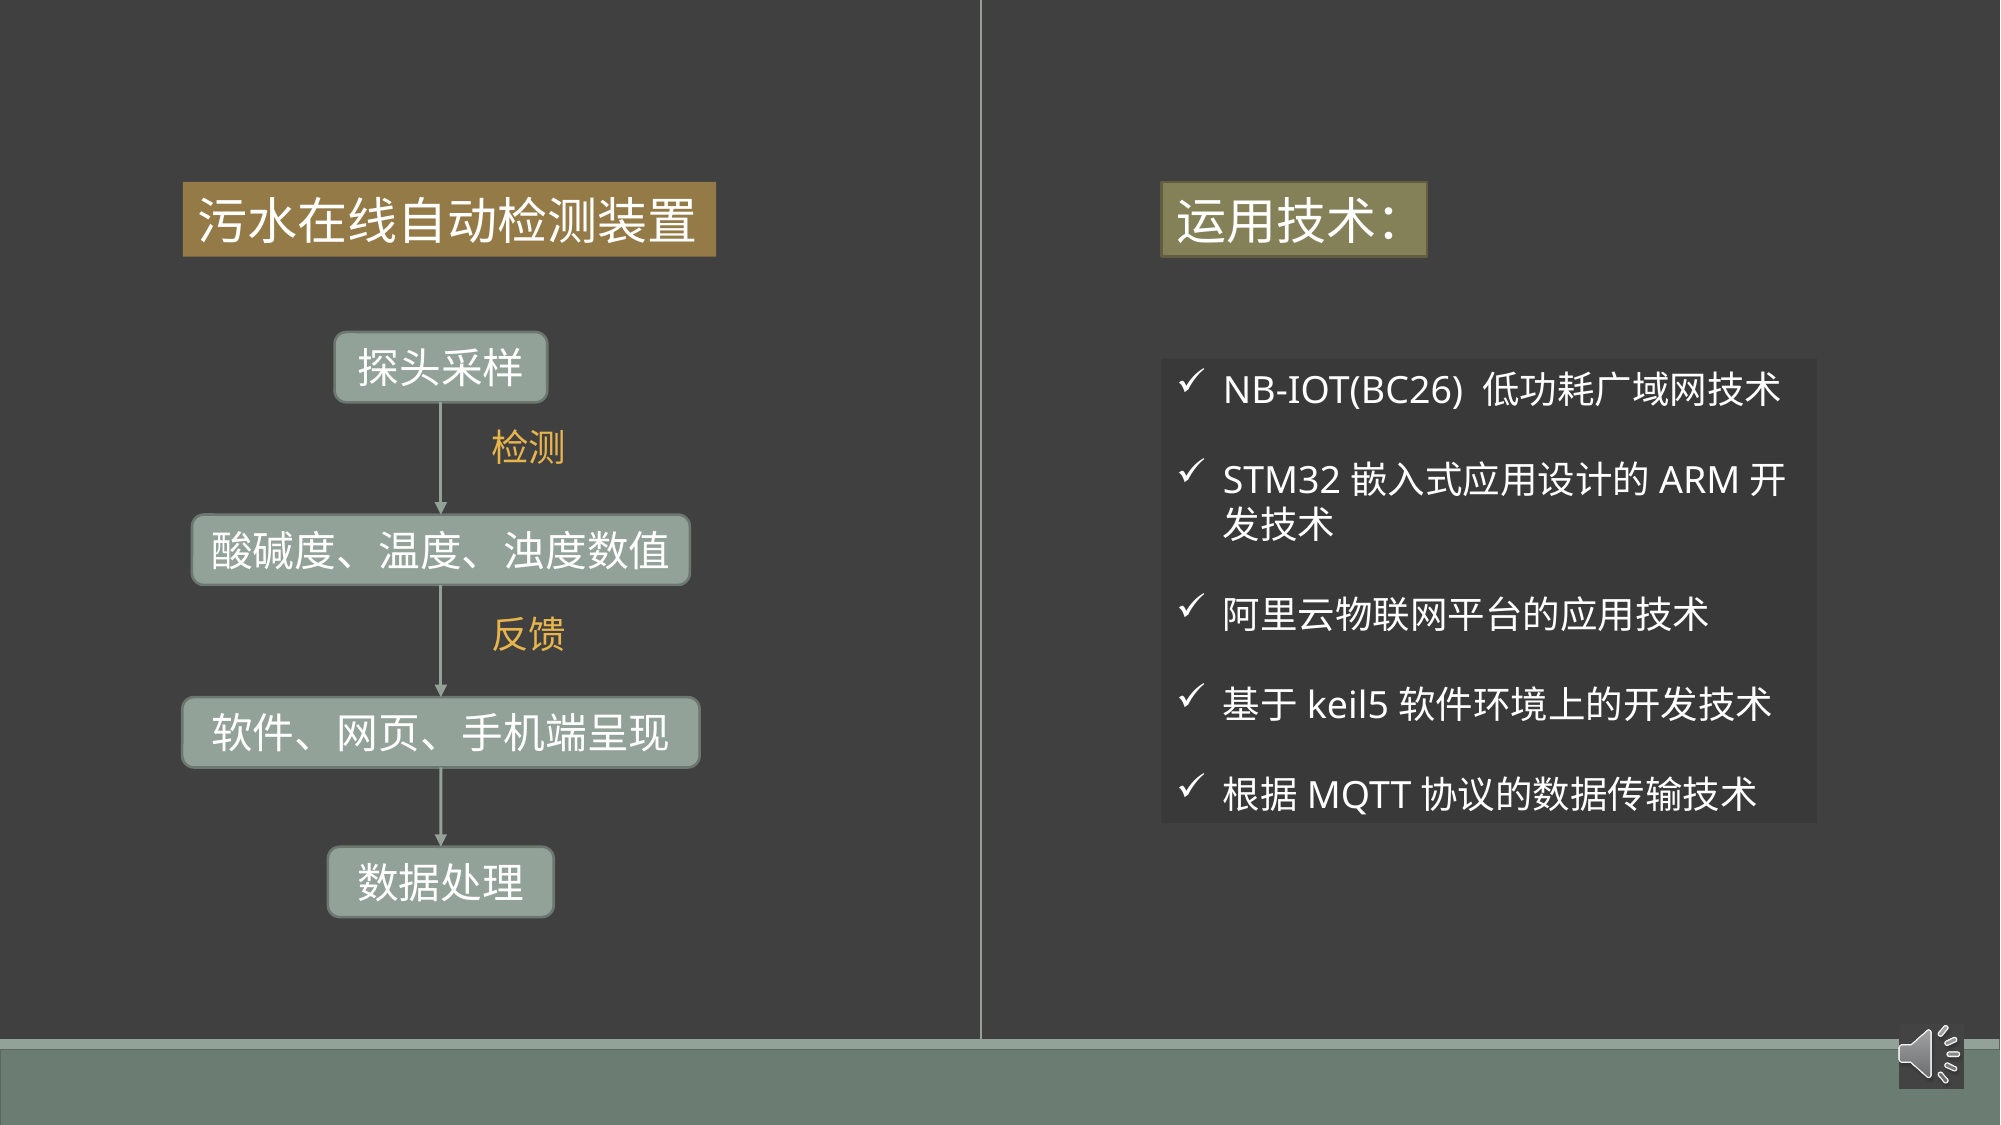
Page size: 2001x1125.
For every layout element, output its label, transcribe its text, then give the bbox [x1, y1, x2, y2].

text_box 酸碱度、温度、浊度数值 [190, 513, 692, 587]
text_box 污水在线自动检测装置 [182, 181, 717, 257]
text_box 数据处理 [326, 845, 556, 919]
text_box 软件、网页、手机端呈现 [180, 695, 701, 769]
text_box 反馈 [476, 603, 609, 664]
text_box 运用技术： [1160, 181, 1428, 258]
text_box NB-IOT(BC26) 低功耗广域网技术 STM32嵌入式应用设计的ARM开发技术 阿里云物联网平台的应用技术 基于keil5软件环境上的开发技术 根据MQTT协议的数据传输技术 [1161, 358, 1817, 824]
picture [1897, 1022, 1966, 1091]
text_box 检测 [476, 416, 609, 477]
text_box 探头采样 [333, 330, 549, 404]
